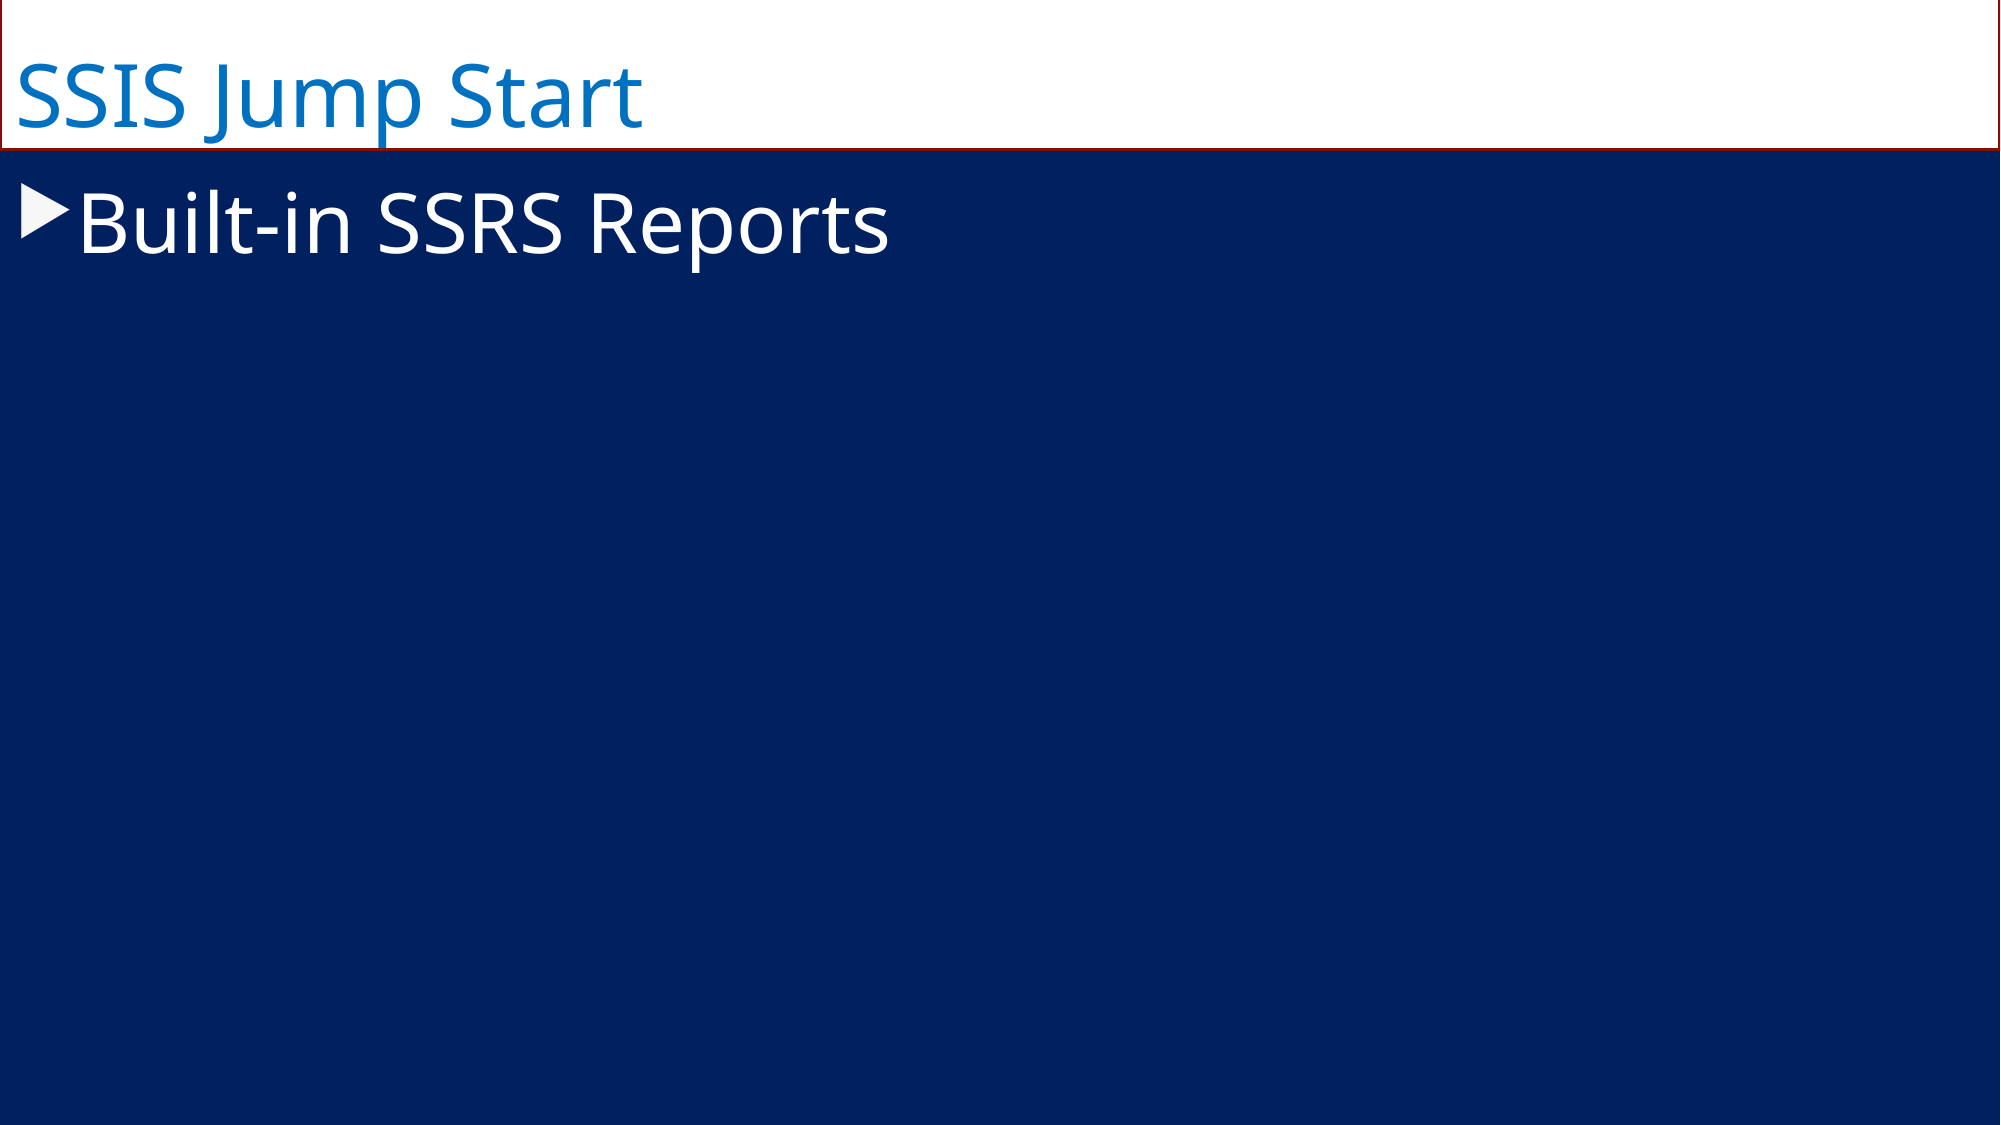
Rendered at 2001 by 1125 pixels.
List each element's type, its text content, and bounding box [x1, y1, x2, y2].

text_box SSIS Jump Start [0, 32, 1275, 171]
subtitle Built-in SSRS Reports [0, 171, 1050, 250]
